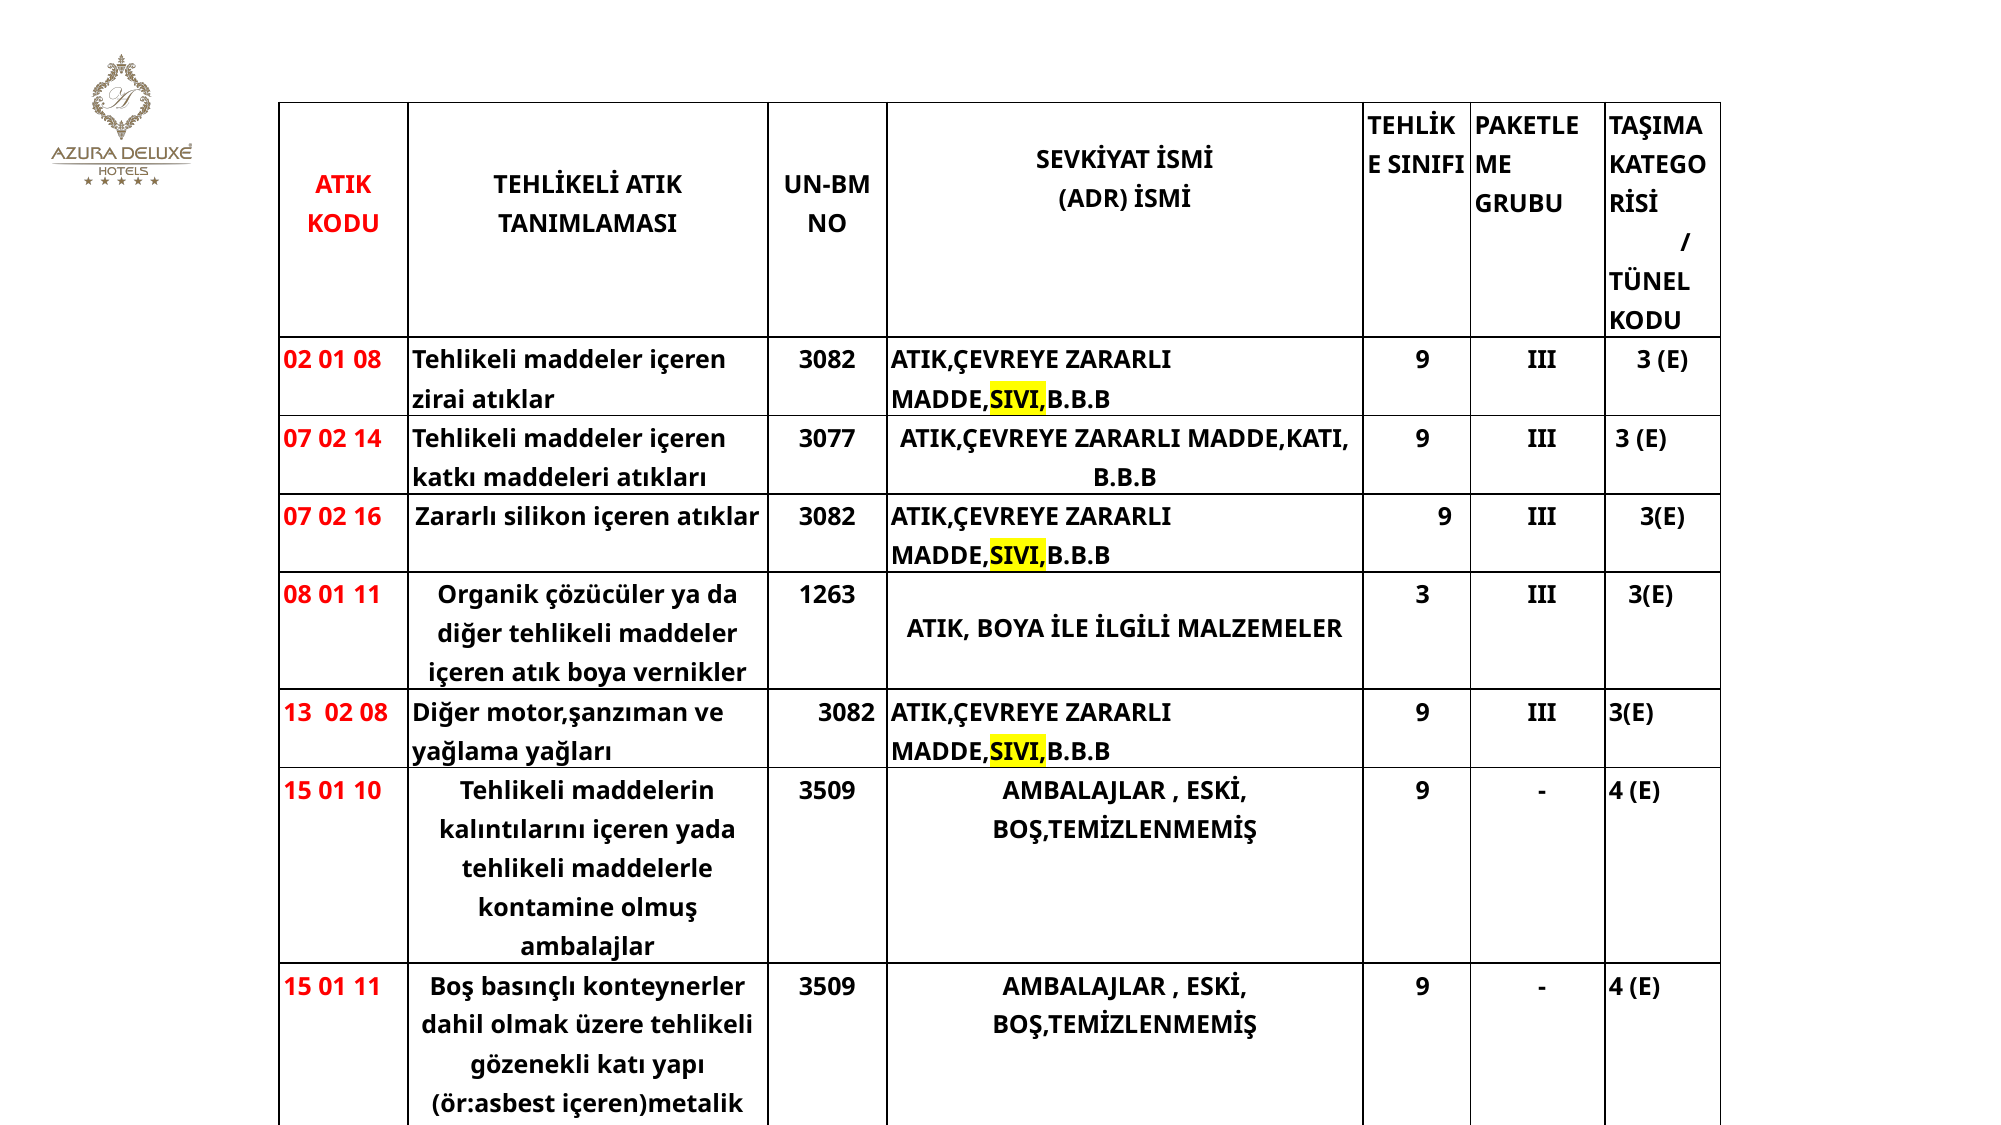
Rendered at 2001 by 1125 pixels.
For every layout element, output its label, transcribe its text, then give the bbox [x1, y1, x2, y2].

table_cell ATIK,ÇEVREYE ZARARLI MADDE,SIVI,B.B.B [888, 495, 1362, 571]
table_header TEHLİKELİ ATIK TANIMLAMASI [409, 103, 767, 336]
table_cell 3082 [769, 690, 886, 767]
table_cell 1263 [769, 573, 886, 688]
table_cell III [1471, 416, 1604, 493]
table_cell III [1471, 495, 1604, 571]
table_cell ATIK,ÇEVREYE ZARARLI MADDE,SIVI,B.B.B [888, 338, 1362, 415]
table_cell 3077 [769, 416, 886, 493]
table_cell Zararlı silikon içeren atıklar [409, 495, 767, 571]
table_cell Tehlikeli maddeler içeren zirai atıklar [409, 338, 767, 415]
table_cell Tehlikeli maddeler içeren katkı maddeleri atıkları [409, 416, 767, 493]
table_cell 9 [1364, 964, 1470, 1125]
table_cell 08 01 11 [280, 573, 407, 688]
table_cell 3(E) [1606, 495, 1720, 571]
table_cell 9 [1364, 416, 1470, 493]
table_cell 4 (E) [1606, 768, 1720, 962]
table_cell 3 (E) [1606, 416, 1720, 493]
table_cell 3509 [769, 964, 886, 1125]
table_cell 4 (E) [1606, 964, 1720, 1125]
table_cell Diğer motor,şanzıman ve yağlama yağları [409, 690, 767, 767]
table_cell Tehlikeli maddelerin kalıntılarını içeren yada tehlikeli maddelerle kontamine olmuş ambalajlar [409, 768, 767, 962]
table_cell 3082 [769, 338, 886, 415]
table_header TAŞIMA KATEGORİSİ / TÜNEL KODU [1606, 103, 1720, 336]
table_cell III [1471, 338, 1604, 415]
table_cell 9 [1364, 495, 1470, 571]
table_cell 3509 [769, 768, 886, 962]
table_cell AMBALAJLAR , ESKİ, BOŞ,TEMİZLENMEMİŞ [888, 768, 1362, 962]
table_cell Organik çözücüler ya da diğer tehlikeli maddeler içeren atık boya vernikler [409, 573, 767, 688]
table_cell 3 [1364, 573, 1470, 688]
table_header UN-BM NO [769, 103, 886, 336]
table_cell 9 [1364, 768, 1470, 962]
table_header SEVKİYAT İSMİ (ADR) İSMİ [888, 103, 1362, 336]
table_cell ATIK,ÇEVREYE ZARARLI MADDE,SIVI,B.B.B [888, 690, 1362, 767]
table_header TEHLİKE SINIFI [1364, 103, 1470, 336]
table_cell ATIK, BOYA İLE İLGİLİ MALZEMELER [888, 573, 1362, 688]
table_cell Boş basınçlı konteynerler dahil olmak üzere tehlikeli gözenekli katı yapı (ör:asbest içeren)metalik ambalajlar [409, 964, 767, 1125]
table_cell 02 01 08 [280, 338, 407, 415]
table_cell - [1471, 768, 1604, 962]
table_cell 15 01 11 [280, 964, 407, 1125]
table_cell 3(E) [1606, 573, 1720, 688]
table_cell III [1471, 573, 1604, 688]
table_cell 15 01 10 [280, 768, 407, 962]
table_cell - [1471, 964, 1604, 1125]
table_cell 07 02 14 [280, 416, 407, 493]
table_cell 9 [1364, 690, 1470, 767]
table_cell AMBALAJLAR , ESKİ, BOŞ,TEMİZLENMEMİŞ [888, 964, 1362, 1125]
table_cell 13 02 08 [280, 690, 407, 767]
table_cell 9 [1364, 338, 1470, 415]
table_header PAKETLEME GRUBU [1471, 103, 1604, 336]
table_cell ATIK,ÇEVREYE ZARARLI MADDE,KATI, B.B.B [888, 416, 1362, 493]
table_cell 3082 [769, 495, 886, 571]
table_cell 07 02 16 [280, 495, 407, 571]
table_cell 3 (E) [1606, 338, 1720, 415]
table_cell 3(E) [1606, 690, 1720, 767]
table_cell III [1471, 690, 1604, 767]
picture [51, 54, 192, 185]
table_header ATIK KODU [280, 103, 407, 336]
